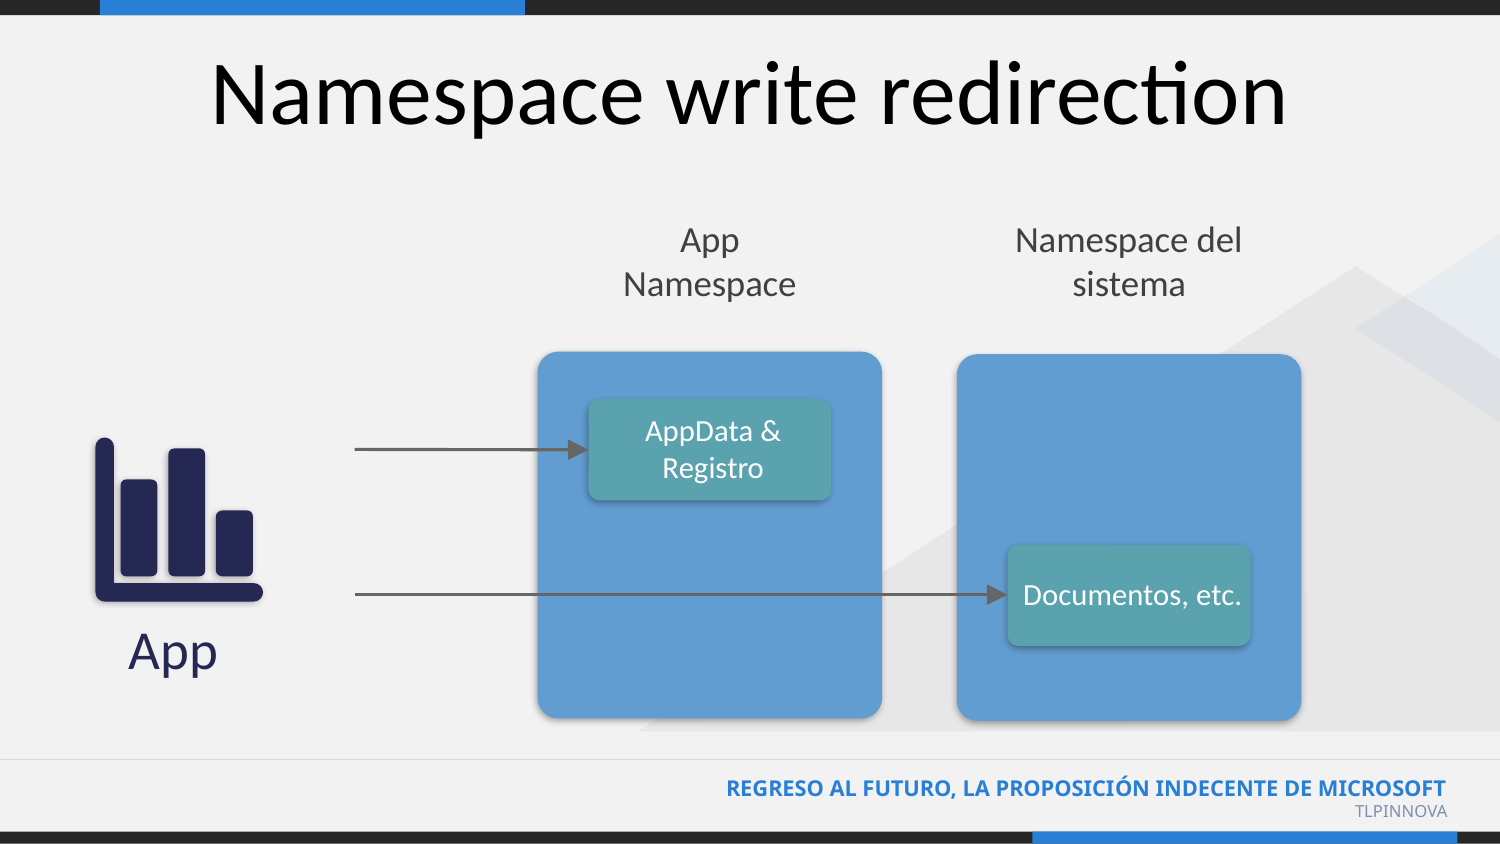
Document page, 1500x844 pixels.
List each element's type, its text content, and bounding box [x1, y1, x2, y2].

text_box [94, 436, 264, 603]
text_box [956, 210, 1302, 722]
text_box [537, 210, 883, 593]
title Namespace write redirection [33, 25, 1467, 147]
text_box App [106, 604, 256, 700]
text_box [537, 602, 883, 719]
